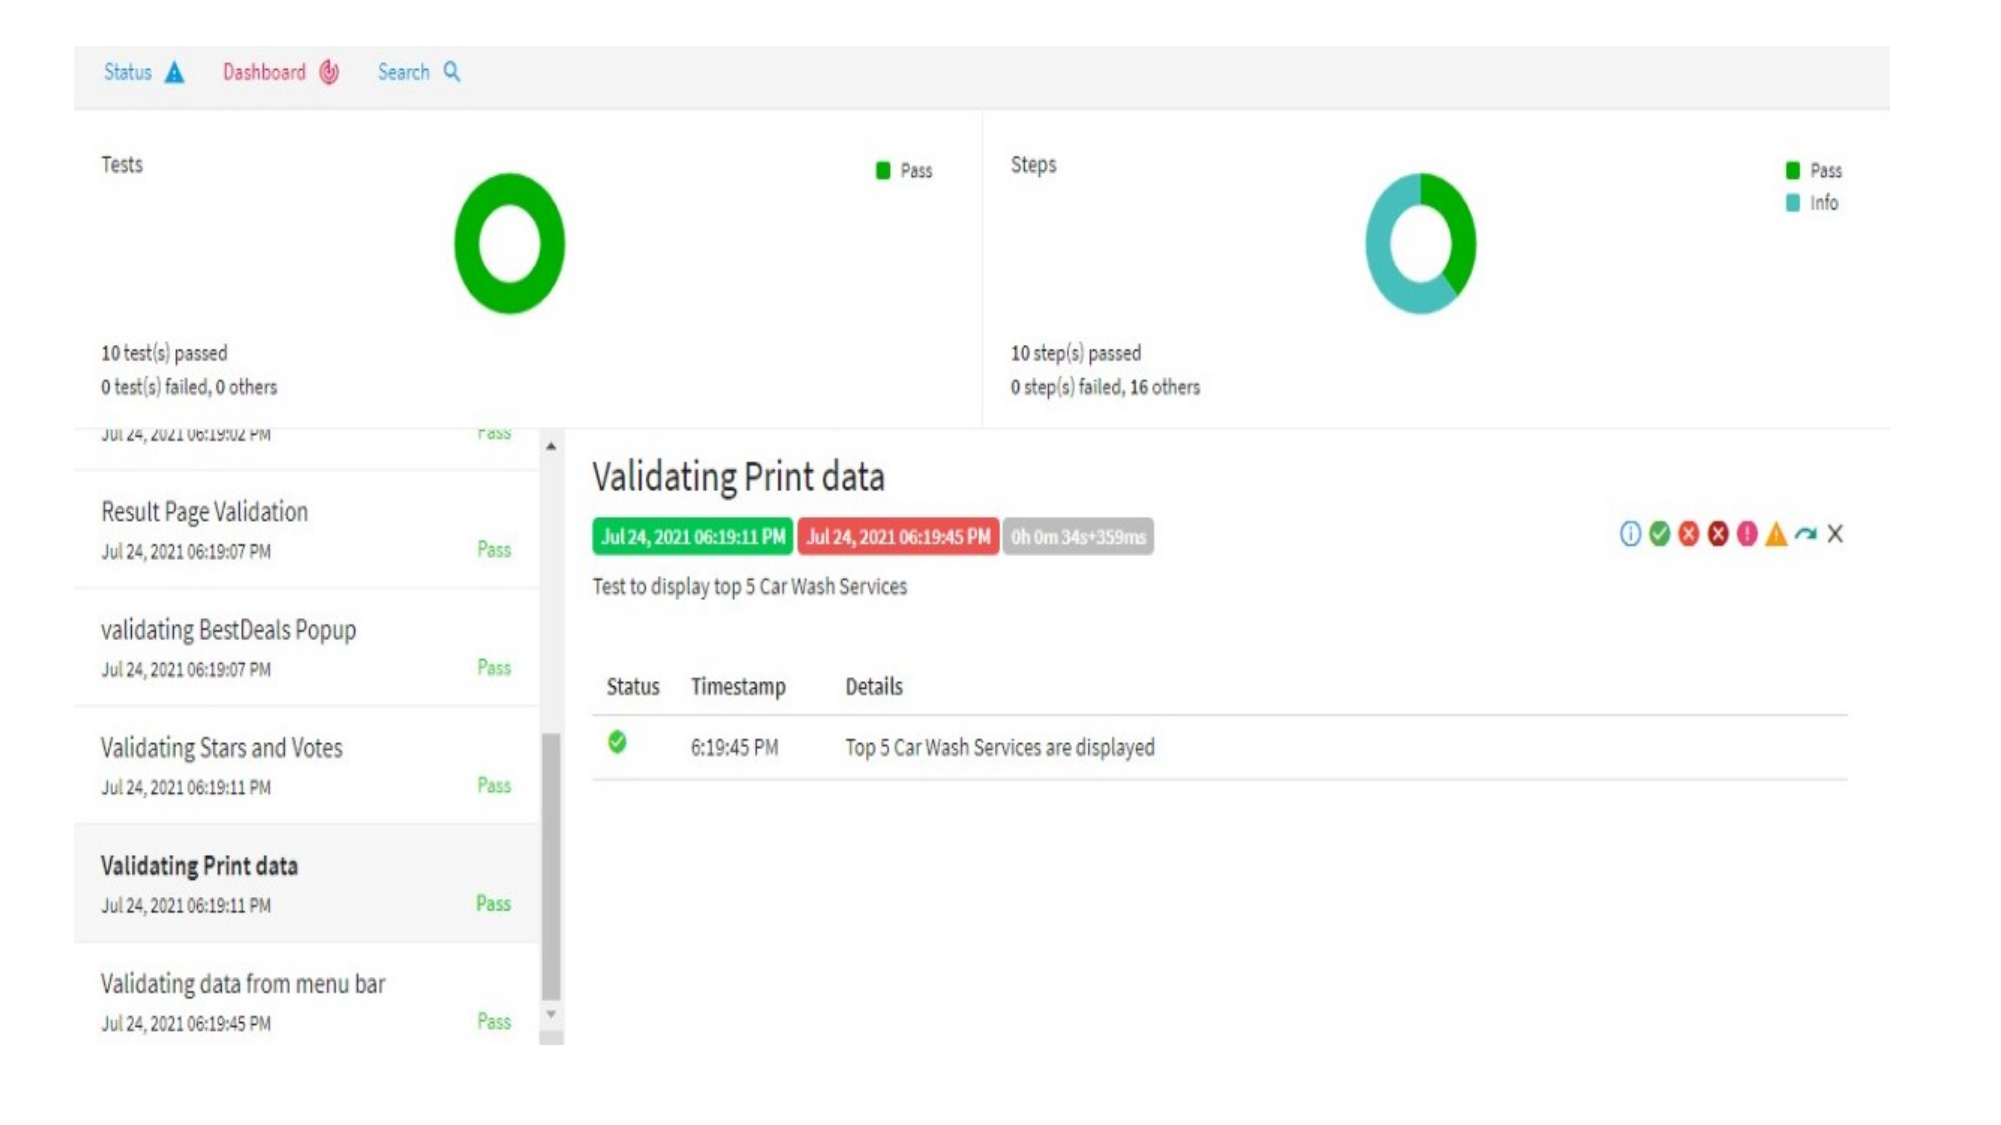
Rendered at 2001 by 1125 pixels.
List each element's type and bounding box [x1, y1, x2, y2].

list [74, 46, 1890, 1045]
